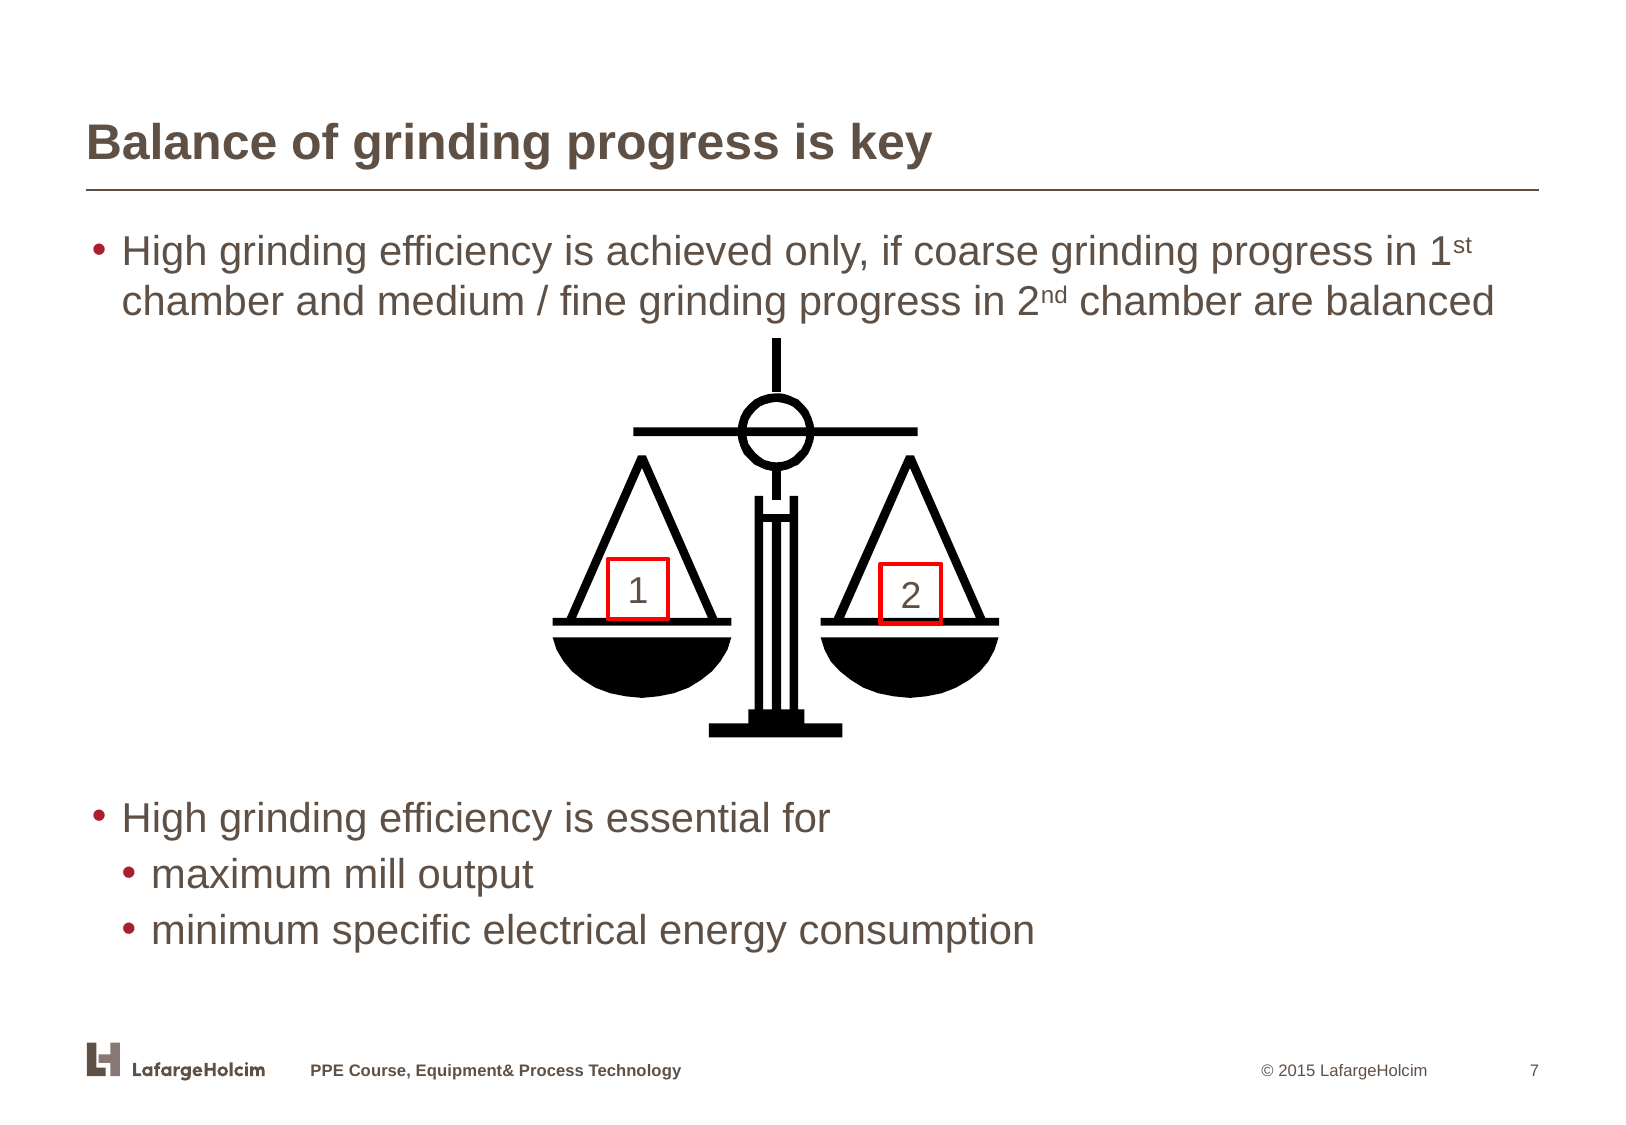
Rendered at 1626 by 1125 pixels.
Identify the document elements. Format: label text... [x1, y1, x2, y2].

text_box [552, 337, 1000, 738]
slide_number 7 [1468, 1052, 1539, 1080]
list High grinding efficiency is achieved only, if coarse grinding progress in 1st chamber and medium / fine grinding progress in 2nd chamber are balanced High grinding efficiency is essential for maximum mill output minimum specific electrical energy consumption [91, 223, 1534, 1063]
footer PPE Course, Equipment& Process Technology [310, 1052, 831, 1080]
title Balance of grinding progress is key [85, 30, 1539, 171]
